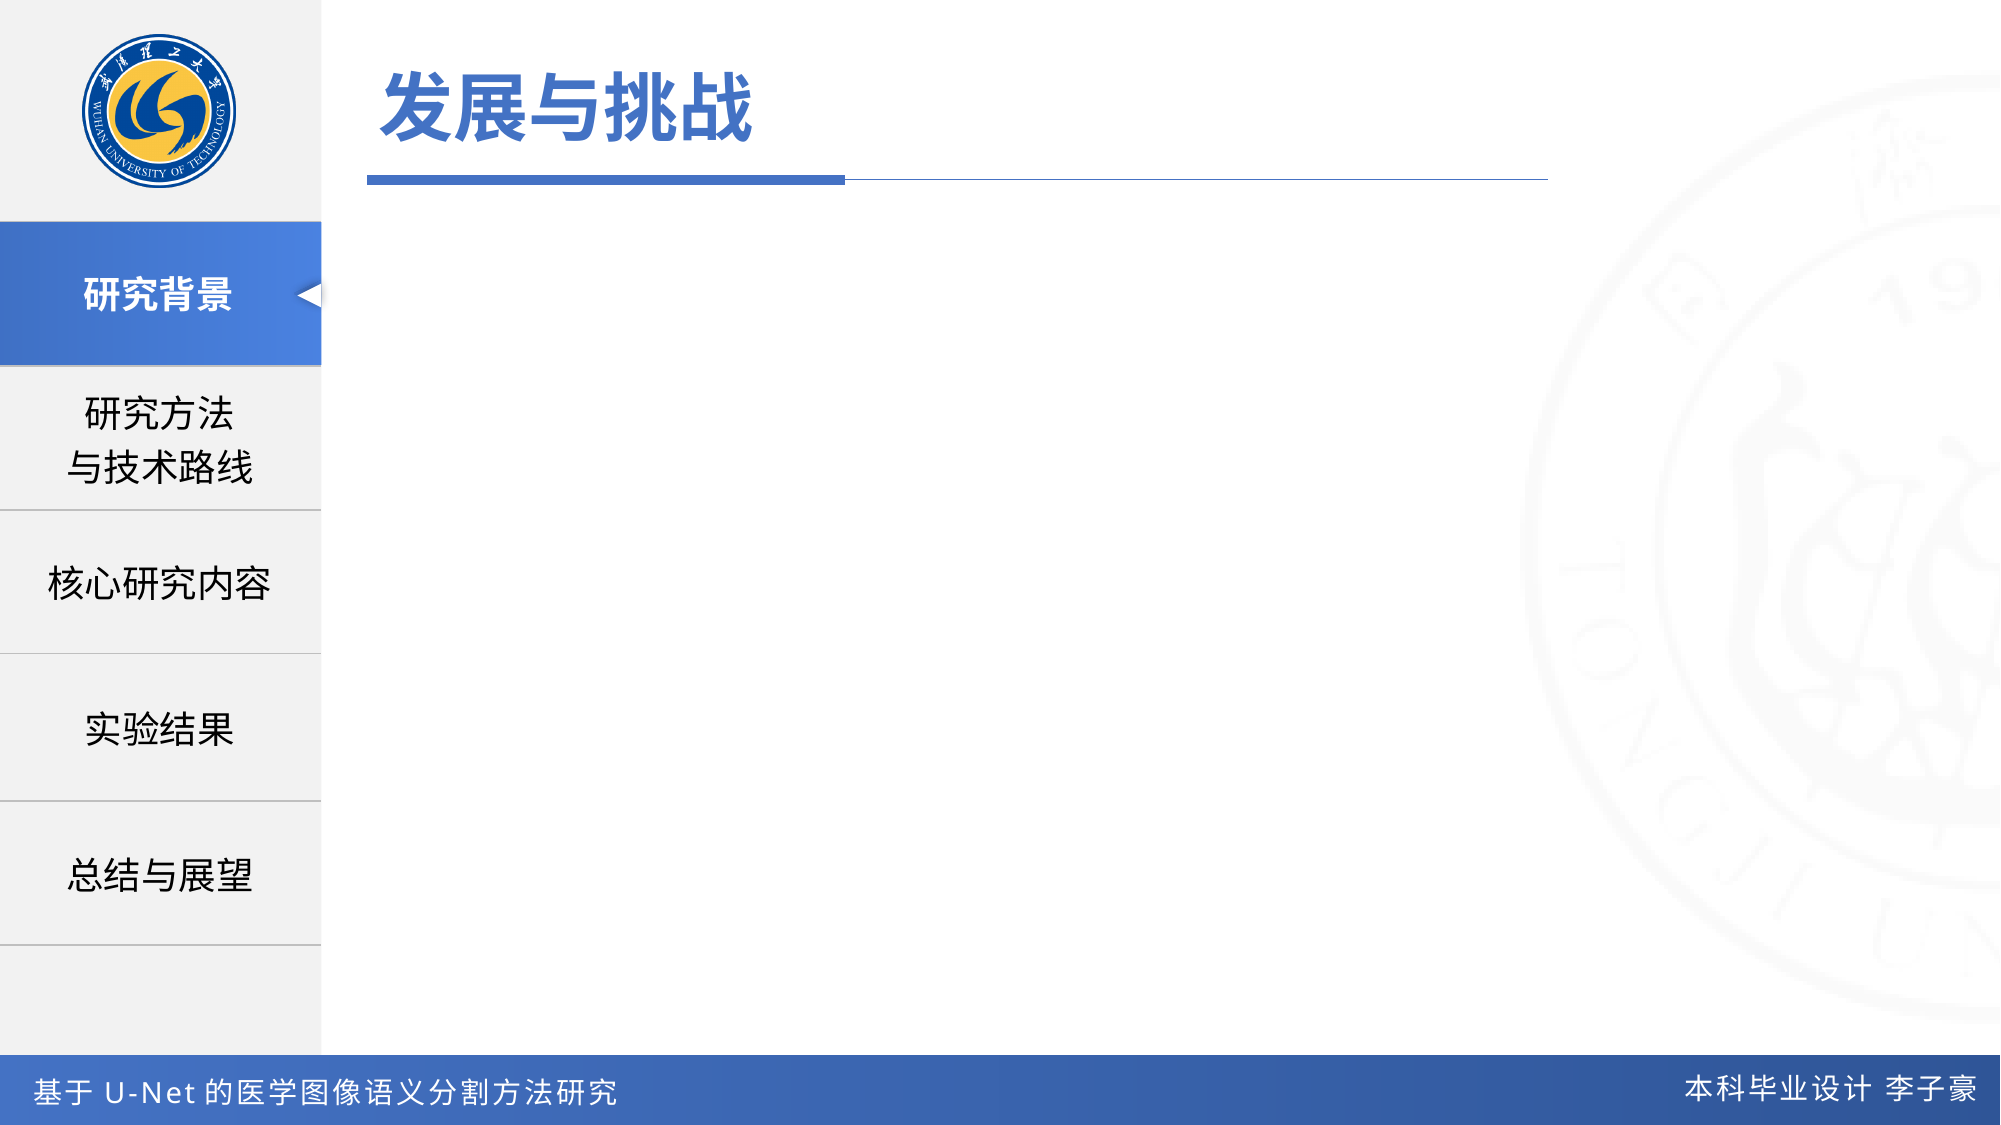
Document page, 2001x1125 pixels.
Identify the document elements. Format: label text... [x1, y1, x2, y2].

picture [82, 34, 236, 188]
list 发展与挑战 [363, 63, 1387, 160]
